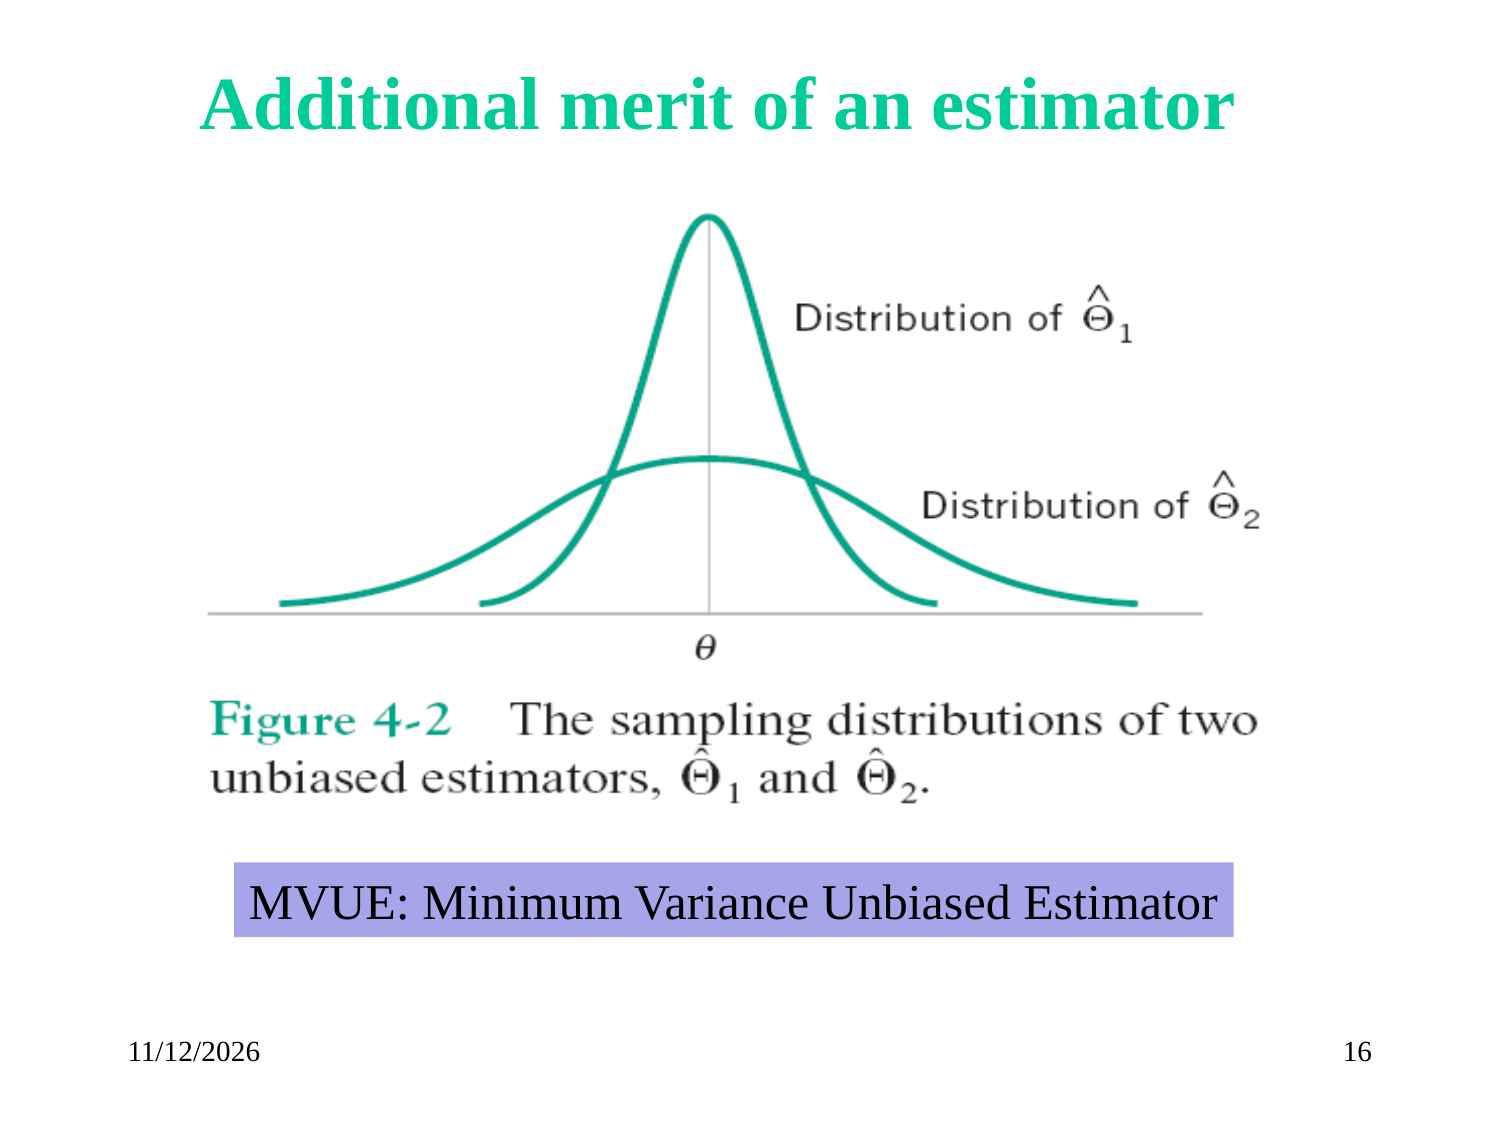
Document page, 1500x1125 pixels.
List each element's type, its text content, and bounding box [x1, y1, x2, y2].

text_box Additional merit of an estimator [109, 6, 1447, 194]
picture [186, 159, 1313, 829]
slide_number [112, 1024, 426, 1101]
slide_number 16 [1074, 1024, 1388, 1101]
text_box MVUE: Minimum Variance Unbiased Estimator [234, 862, 1234, 938]
